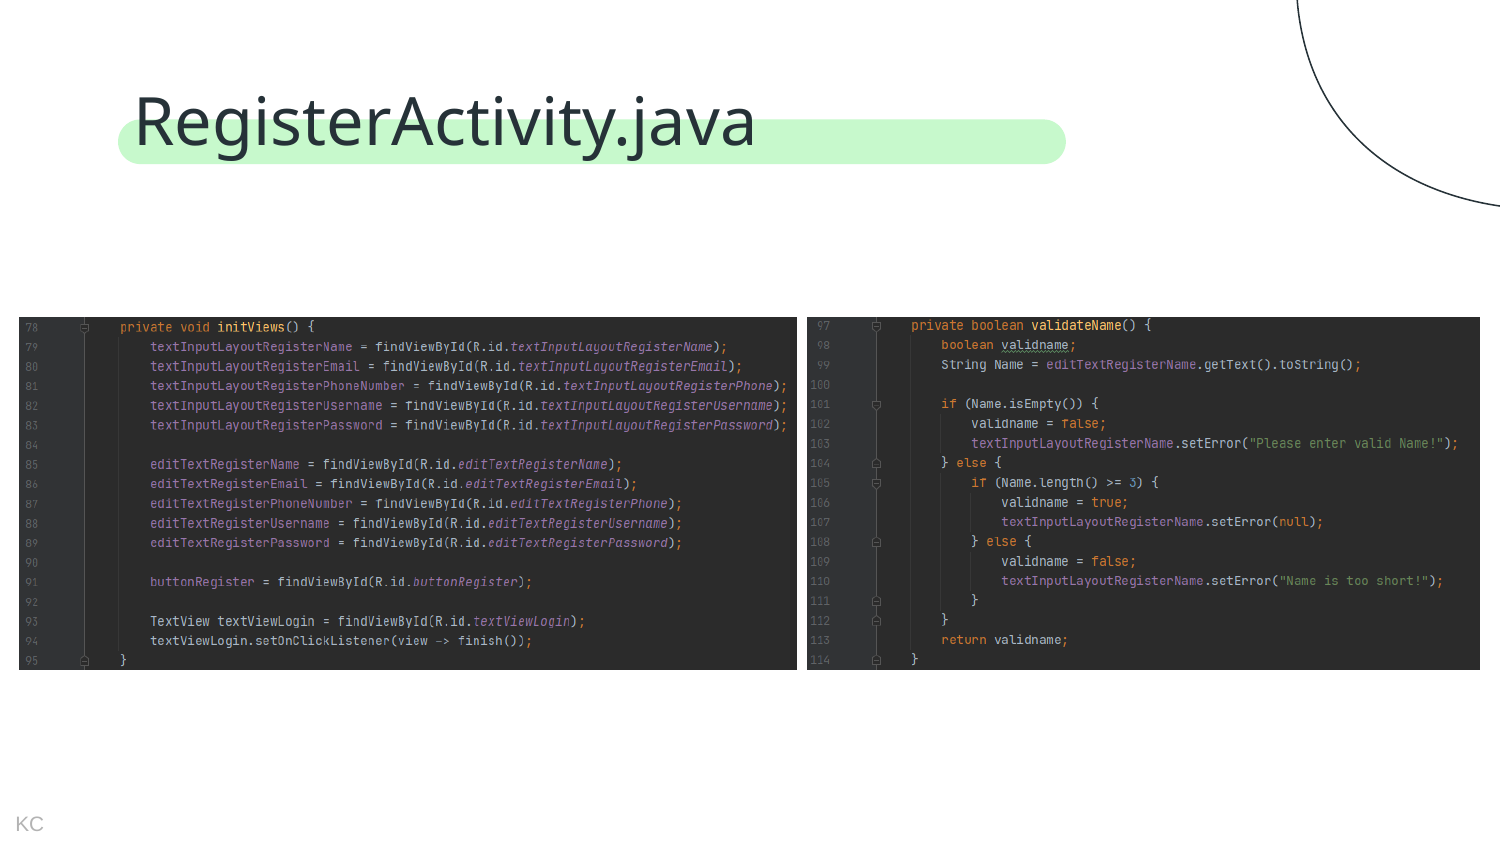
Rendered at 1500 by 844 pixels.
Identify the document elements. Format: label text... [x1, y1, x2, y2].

text_box KC [0, 802, 60, 843]
picture [807, 317, 1480, 670]
title RegisterActivity.java [118, 64, 1382, 165]
picture [18, 317, 797, 670]
